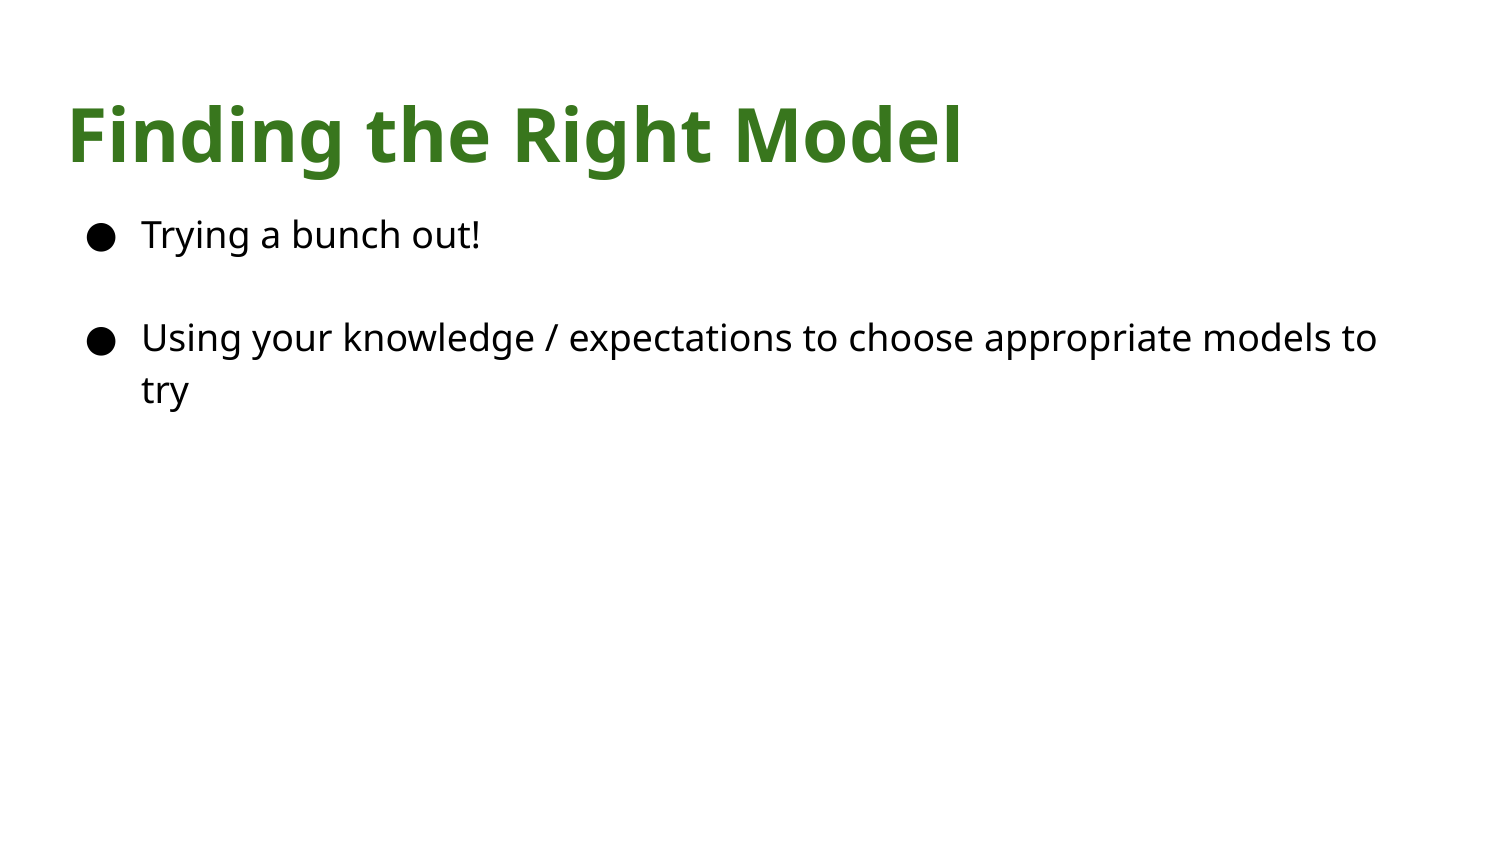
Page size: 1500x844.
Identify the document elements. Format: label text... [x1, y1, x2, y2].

title Finding the Right Model [51, 72, 1449, 167]
list Trying a bunch out! Using your knowledge / expectations to choose appropriate models to try [51, 189, 1449, 750]
